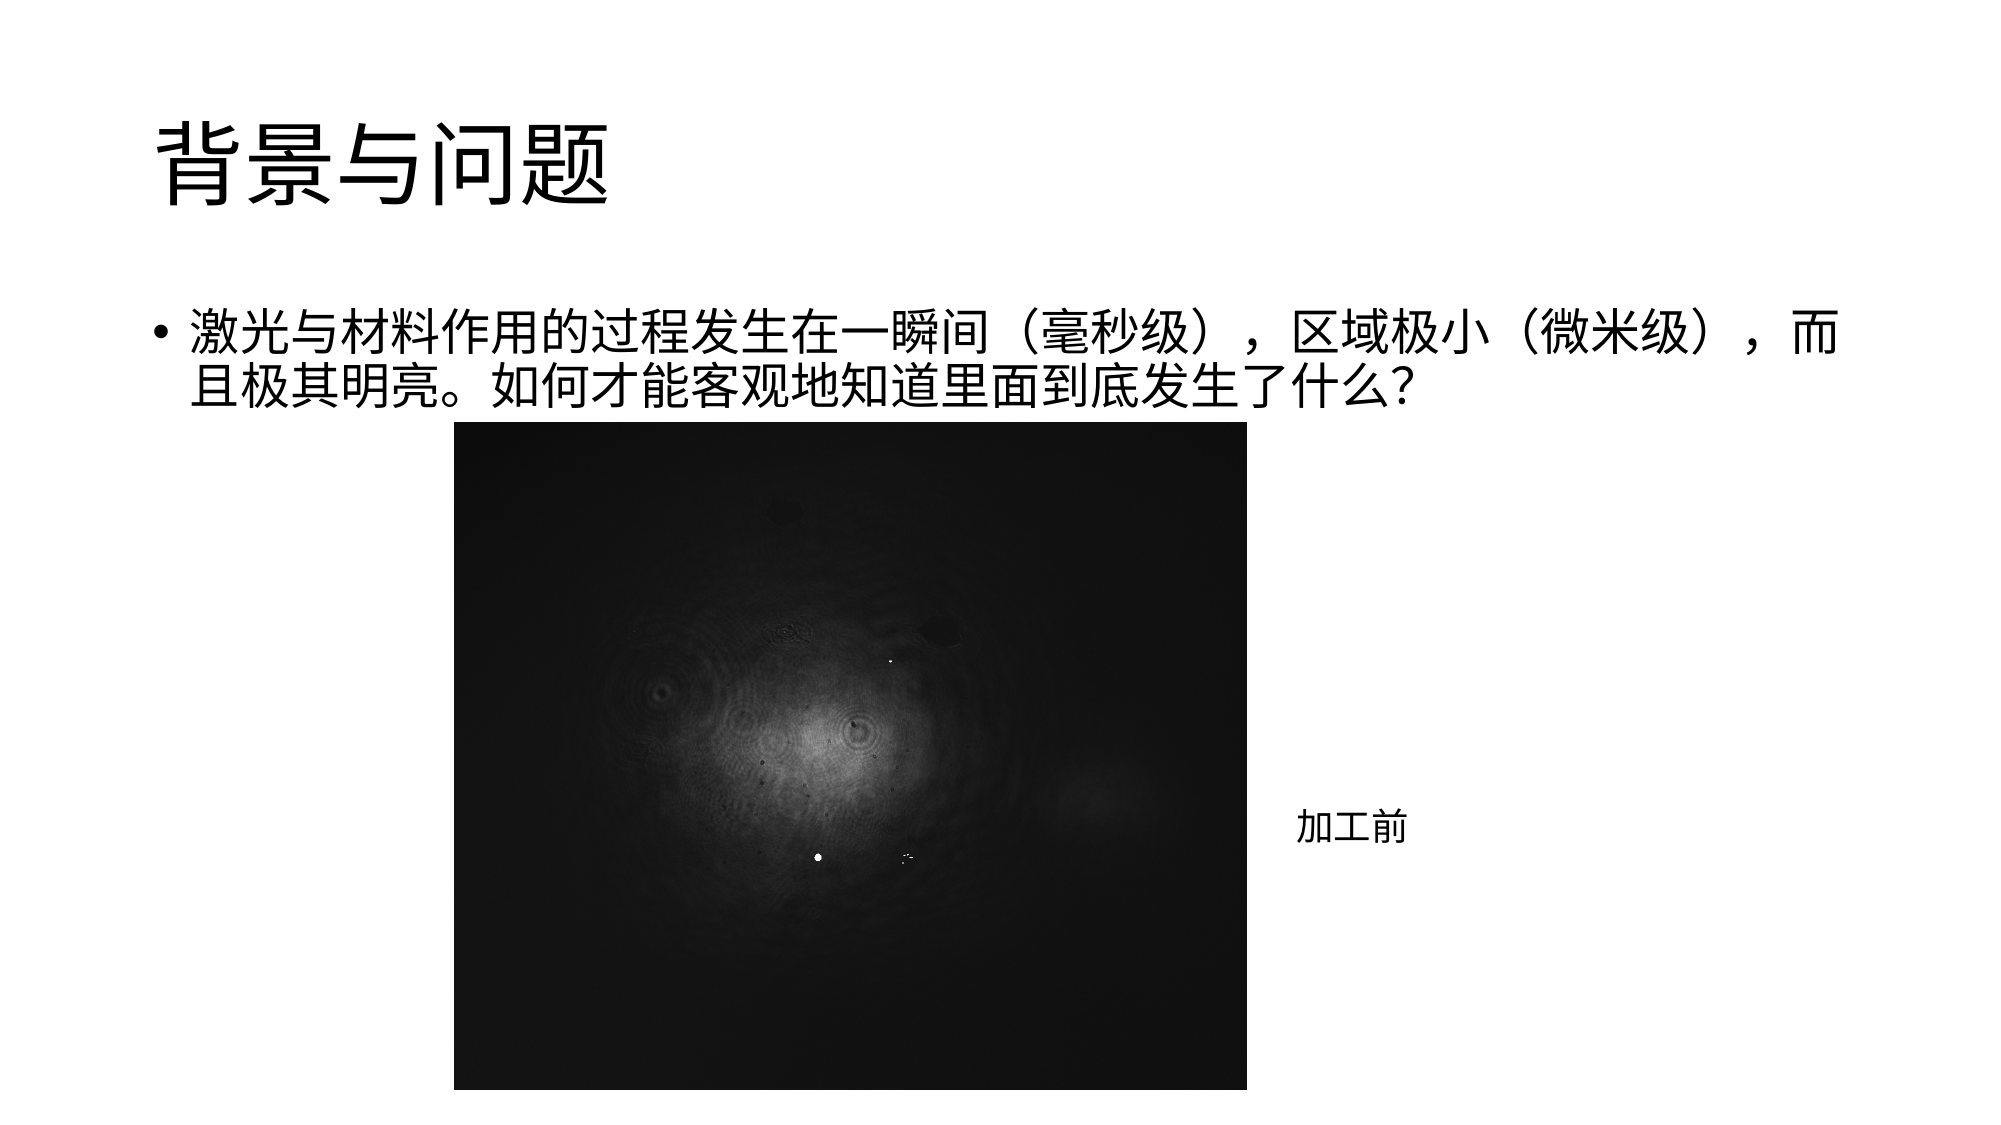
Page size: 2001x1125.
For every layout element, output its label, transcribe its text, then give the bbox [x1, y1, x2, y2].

list 激光与材料作用的过程发生在一瞬间（毫秒级），区域极小（微米级），而且极其明亮。如何才能客观地知道里面到底发生了什么？ [137, 299, 1863, 1014]
picture [454, 422, 1248, 1090]
text_box 加工前 [1281, 795, 1424, 856]
title 背景与问题 [137, 59, 1863, 278]
